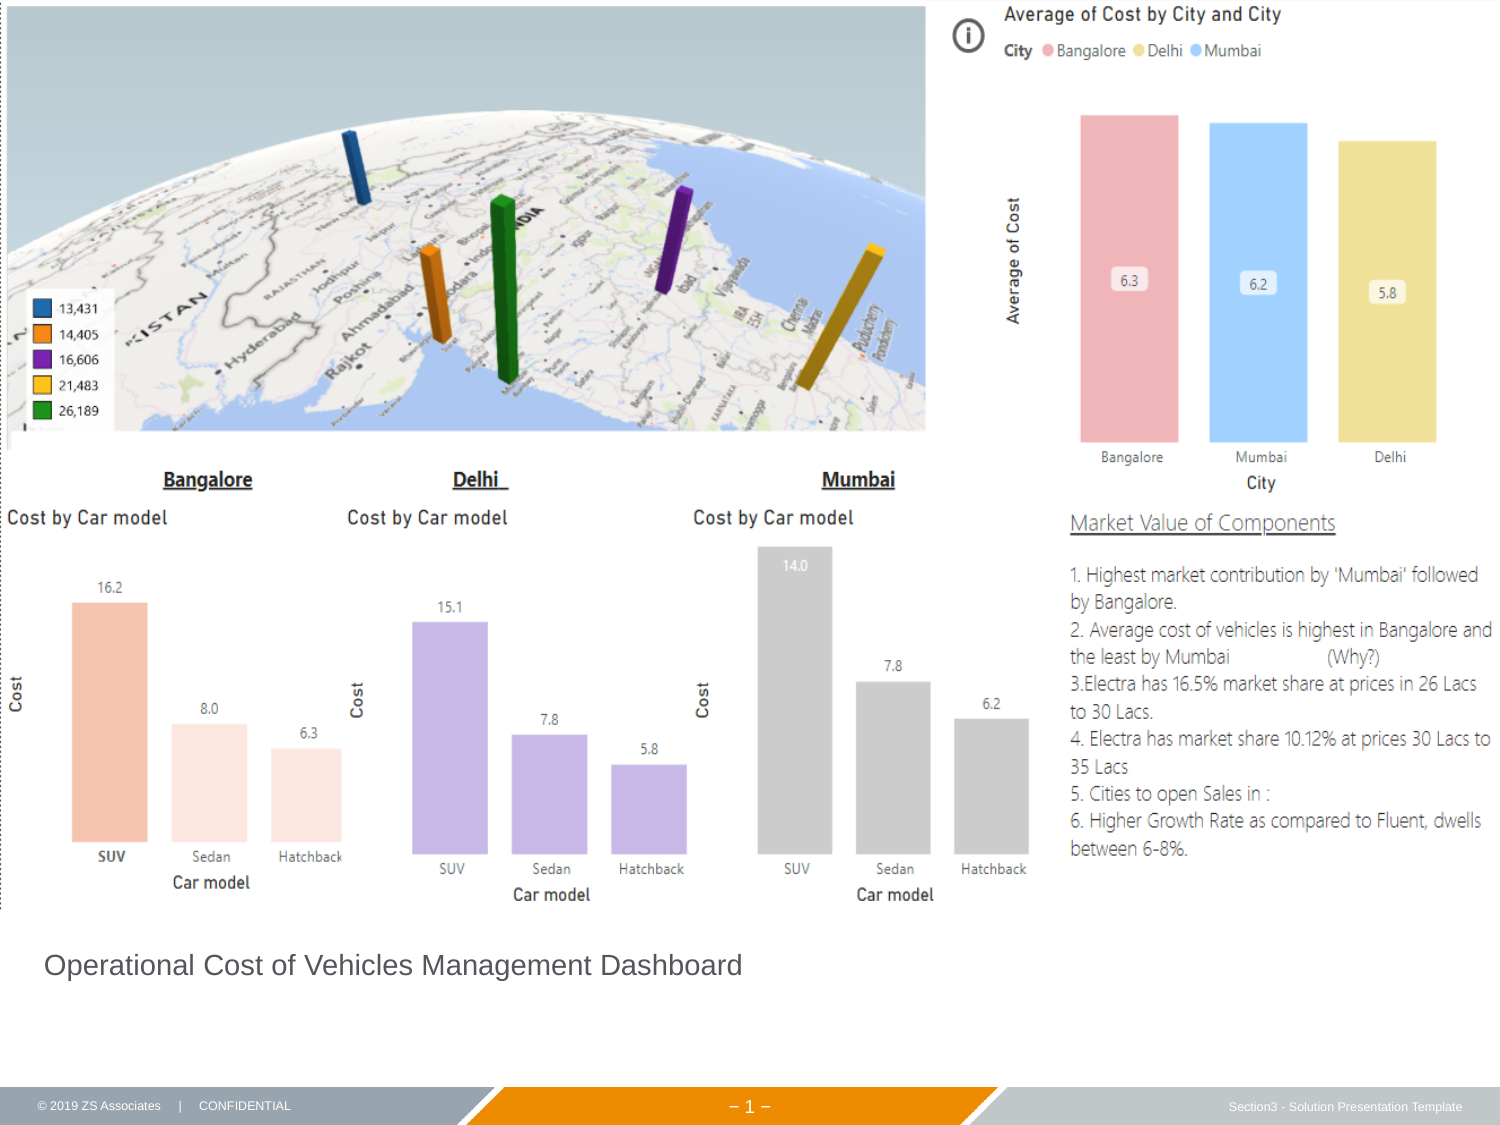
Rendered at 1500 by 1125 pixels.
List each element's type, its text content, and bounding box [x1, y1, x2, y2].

picture [0, 1087, 1500, 1125]
text_box Operational Cost of Vehicles Management Dashboard [29, 939, 765, 989]
picture [0, 0, 1500, 912]
